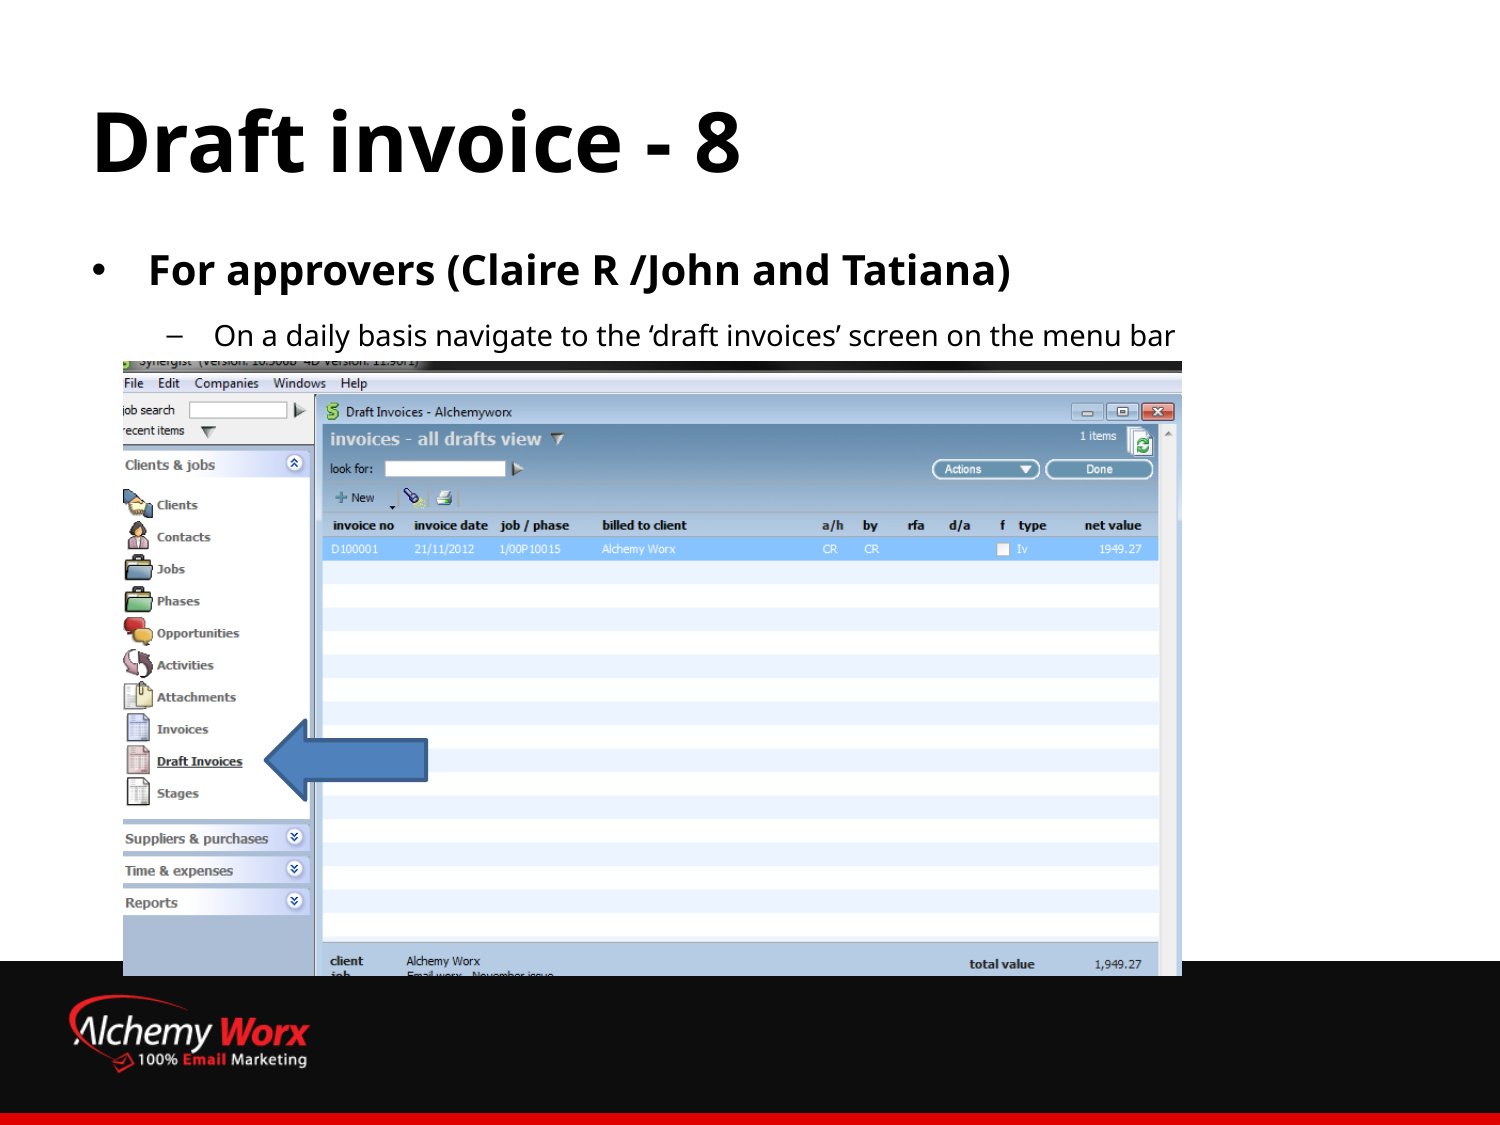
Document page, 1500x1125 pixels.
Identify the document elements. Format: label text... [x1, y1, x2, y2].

picture [41, 361, 1183, 1094]
list For approvers (Claire R /John and Tatiana) On a daily basis navigate to the ‘draft invoices’ screen on the menu bar [76, 207, 1424, 870]
title Draft invoice - 8 [74, 44, 1426, 233]
